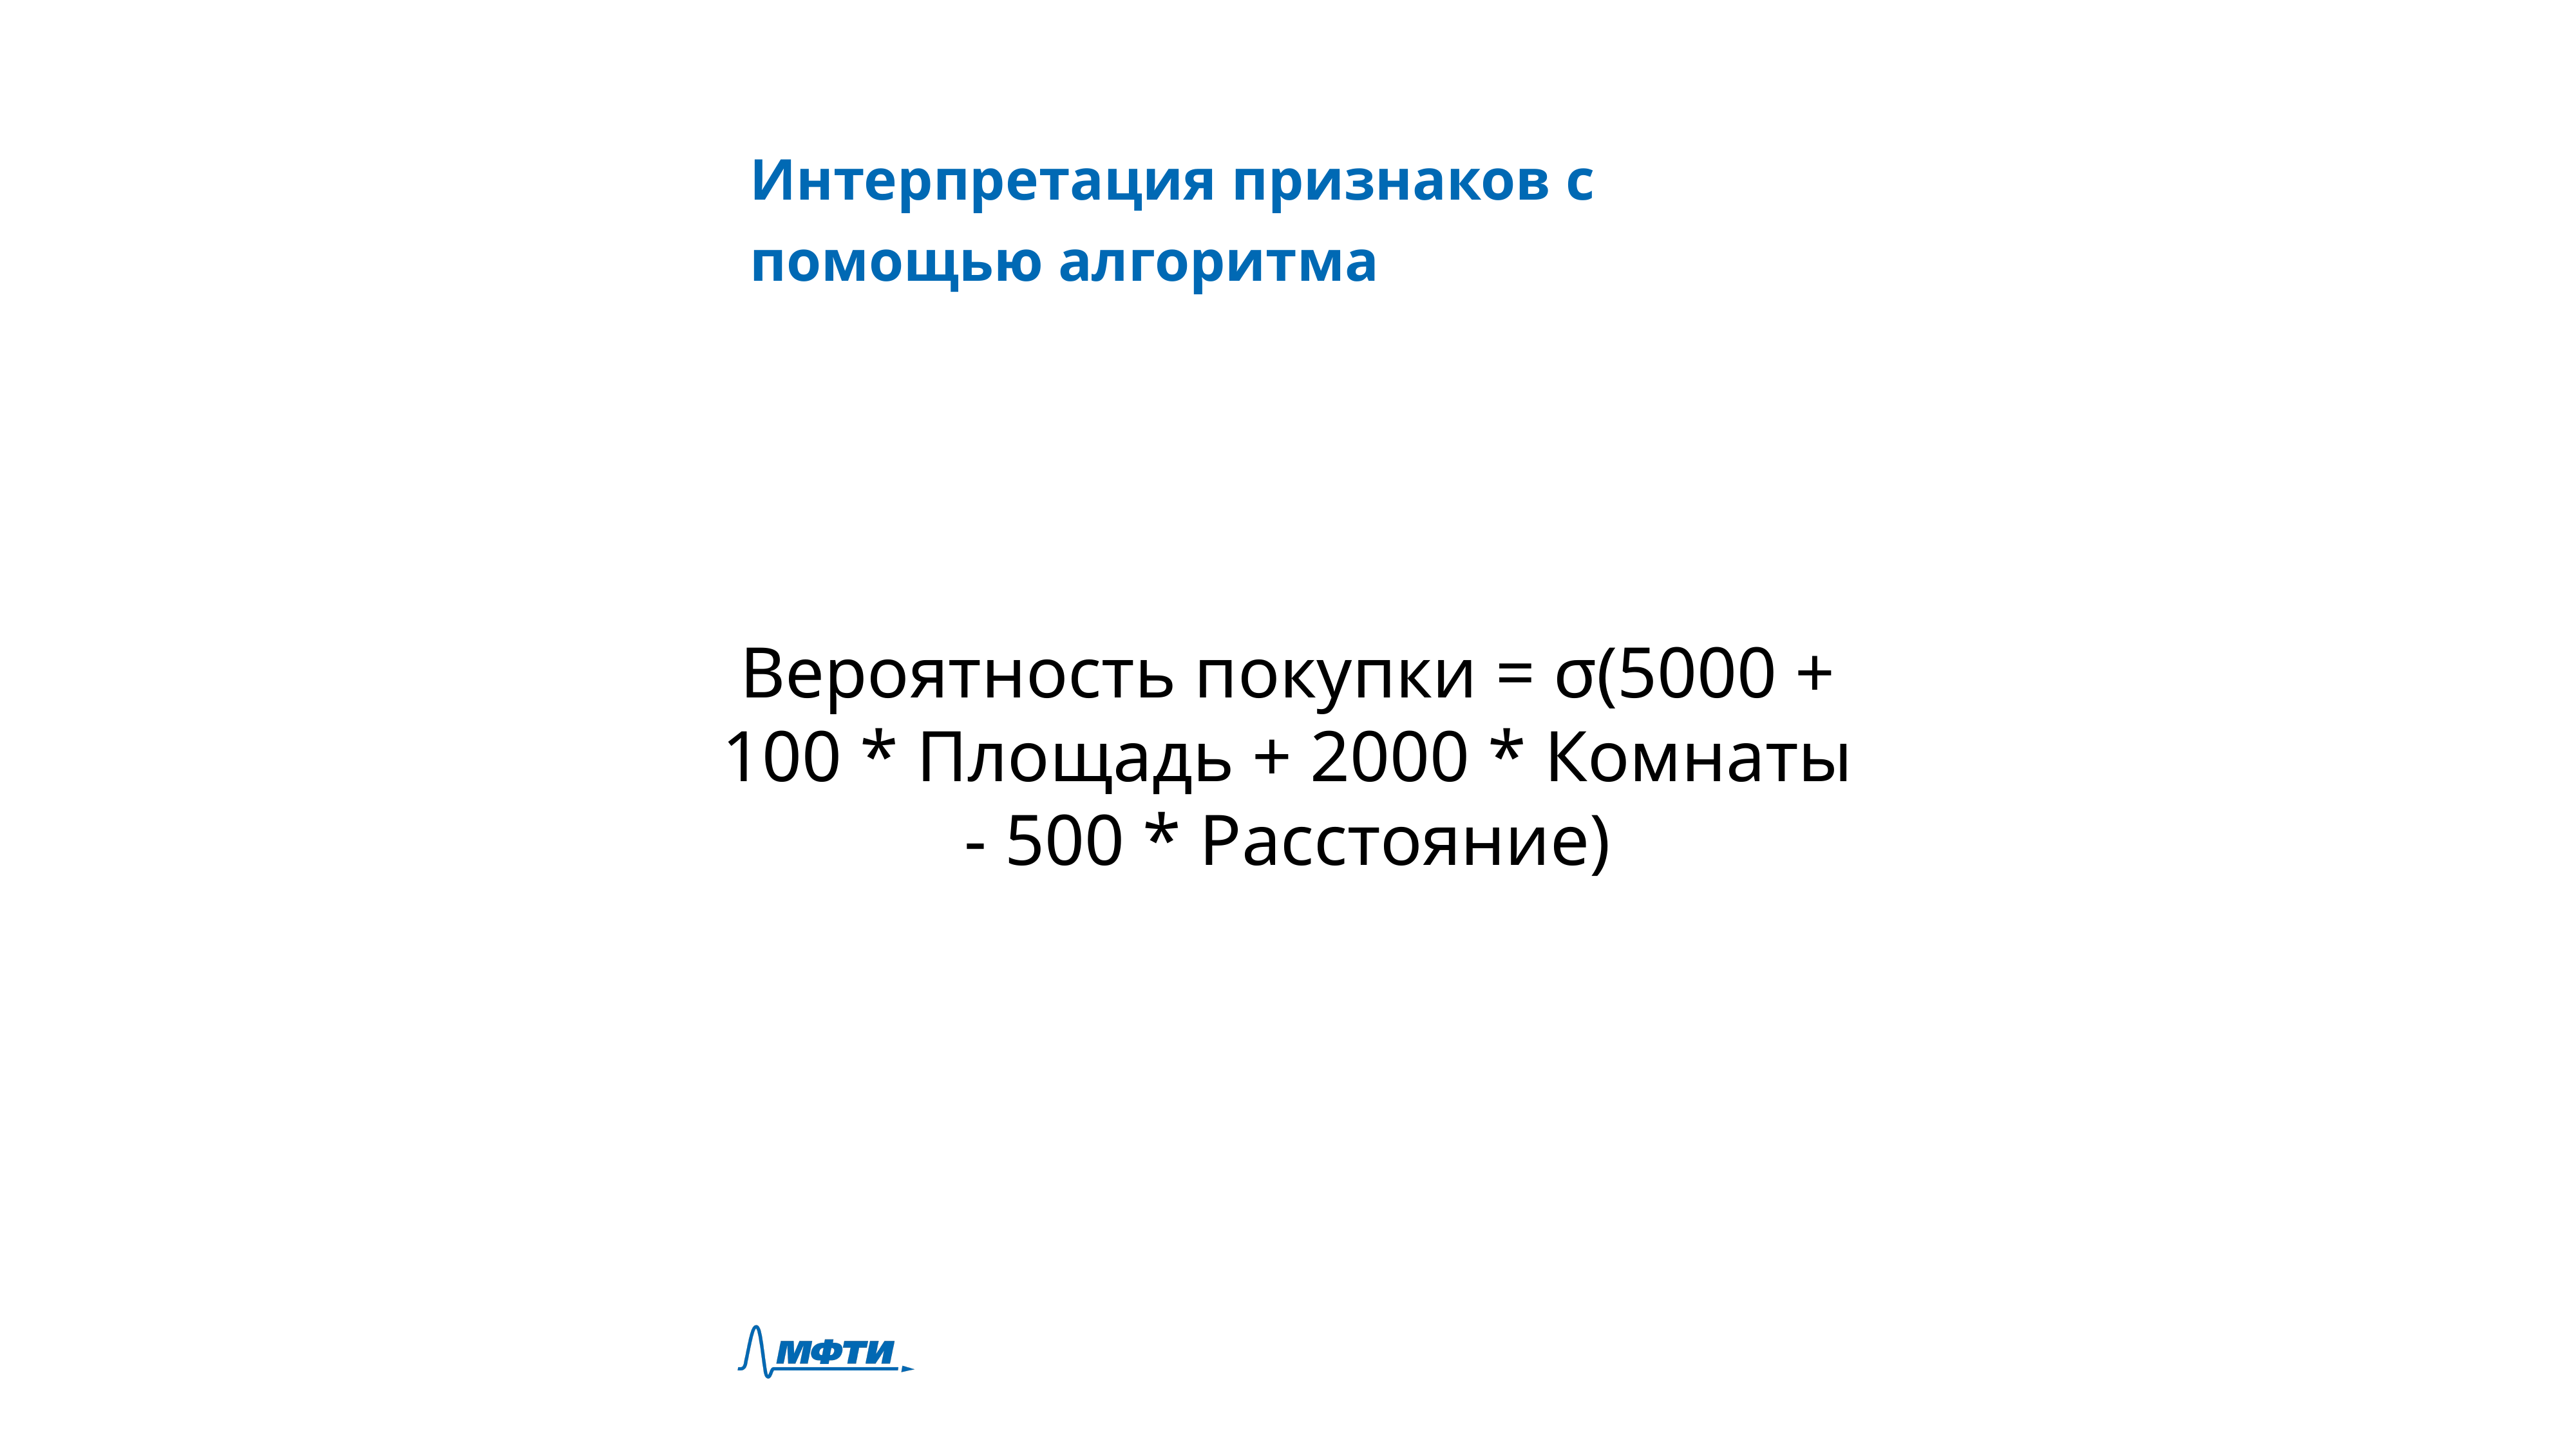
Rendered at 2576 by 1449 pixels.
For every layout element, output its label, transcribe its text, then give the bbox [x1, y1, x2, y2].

picture [715, 1302, 937, 1401]
text_box Вероятность покупки = σ(5000 + 100 * Площадь + 2000 * Комнаты - 500 * Расстояние) [705, 627, 1871, 879]
list Интерпретация признаков с помощью алгоритма [735, 115, 1721, 338]
